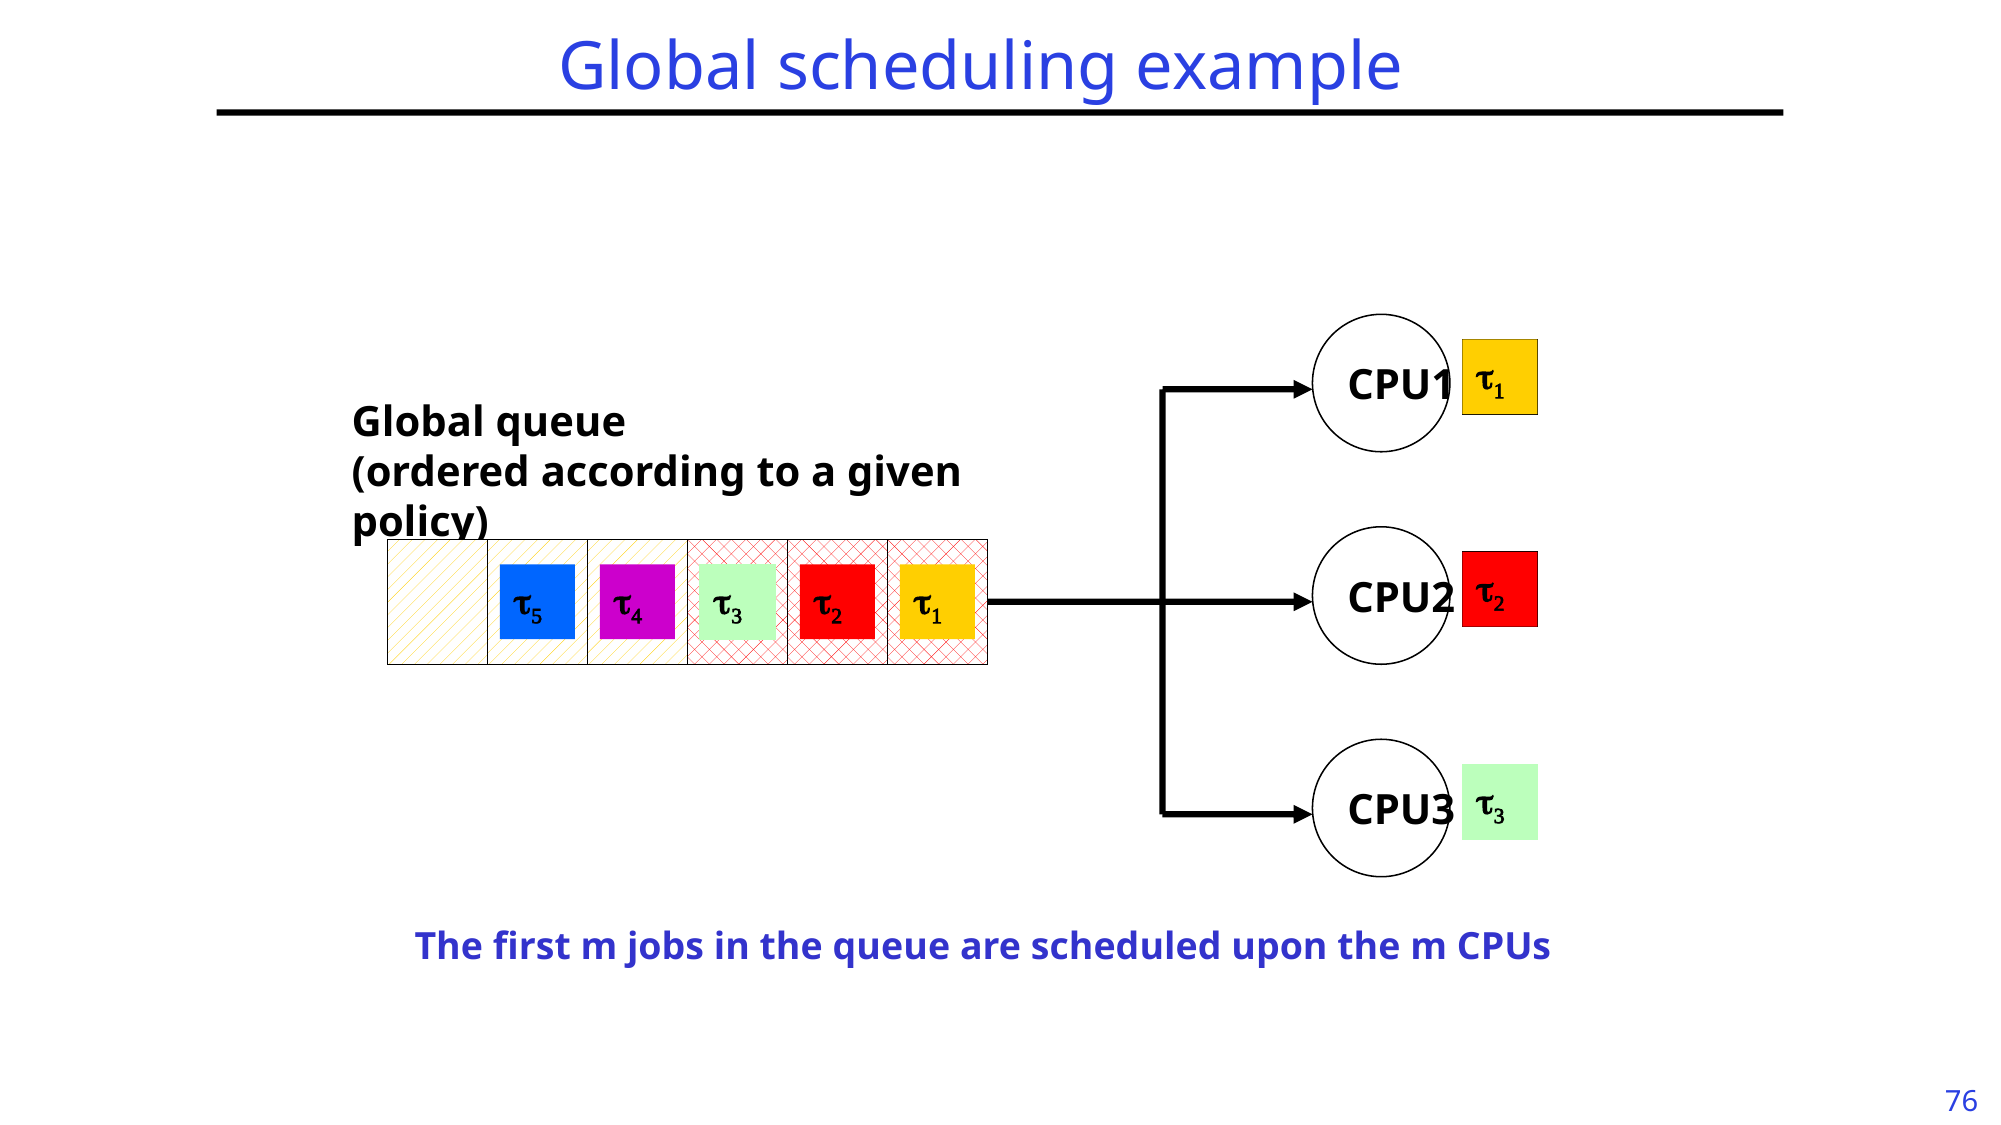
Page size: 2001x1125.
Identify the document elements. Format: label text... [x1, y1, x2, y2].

text_box CPU3 [1312, 739, 1450, 877]
text_box t1 [1462, 339, 1538, 415]
text_box t3 [699, 564, 775, 640]
text_box Global queue (ordered according to a given policy) [336, 387, 1048, 553]
text_box t3 [1462, 764, 1538, 840]
text_box [887, 539, 988, 665]
text_box The first m jobs in the queue are scheduled upon the m CPUs [399, 914, 1600, 974]
text_box [488, 539, 588, 665]
text_box t2 [1462, 551, 1538, 627]
text_box t2 [799, 564, 875, 640]
text_box [588, 539, 688, 665]
text_box [1163, 808, 1313, 821]
text_box [387, 539, 488, 665]
text_box [688, 539, 788, 665]
text_box [1163, 595, 1313, 609]
text_box t1 [899, 564, 975, 640]
text_box [1163, 383, 1313, 396]
text_box t5 [499, 564, 575, 640]
text_box CPU1 [1312, 314, 1450, 452]
text_box CPU2 [1312, 526, 1450, 665]
text_box t4 [599, 564, 675, 640]
title Global scheduling example [387, 0, 1575, 162]
text_box [788, 539, 887, 665]
